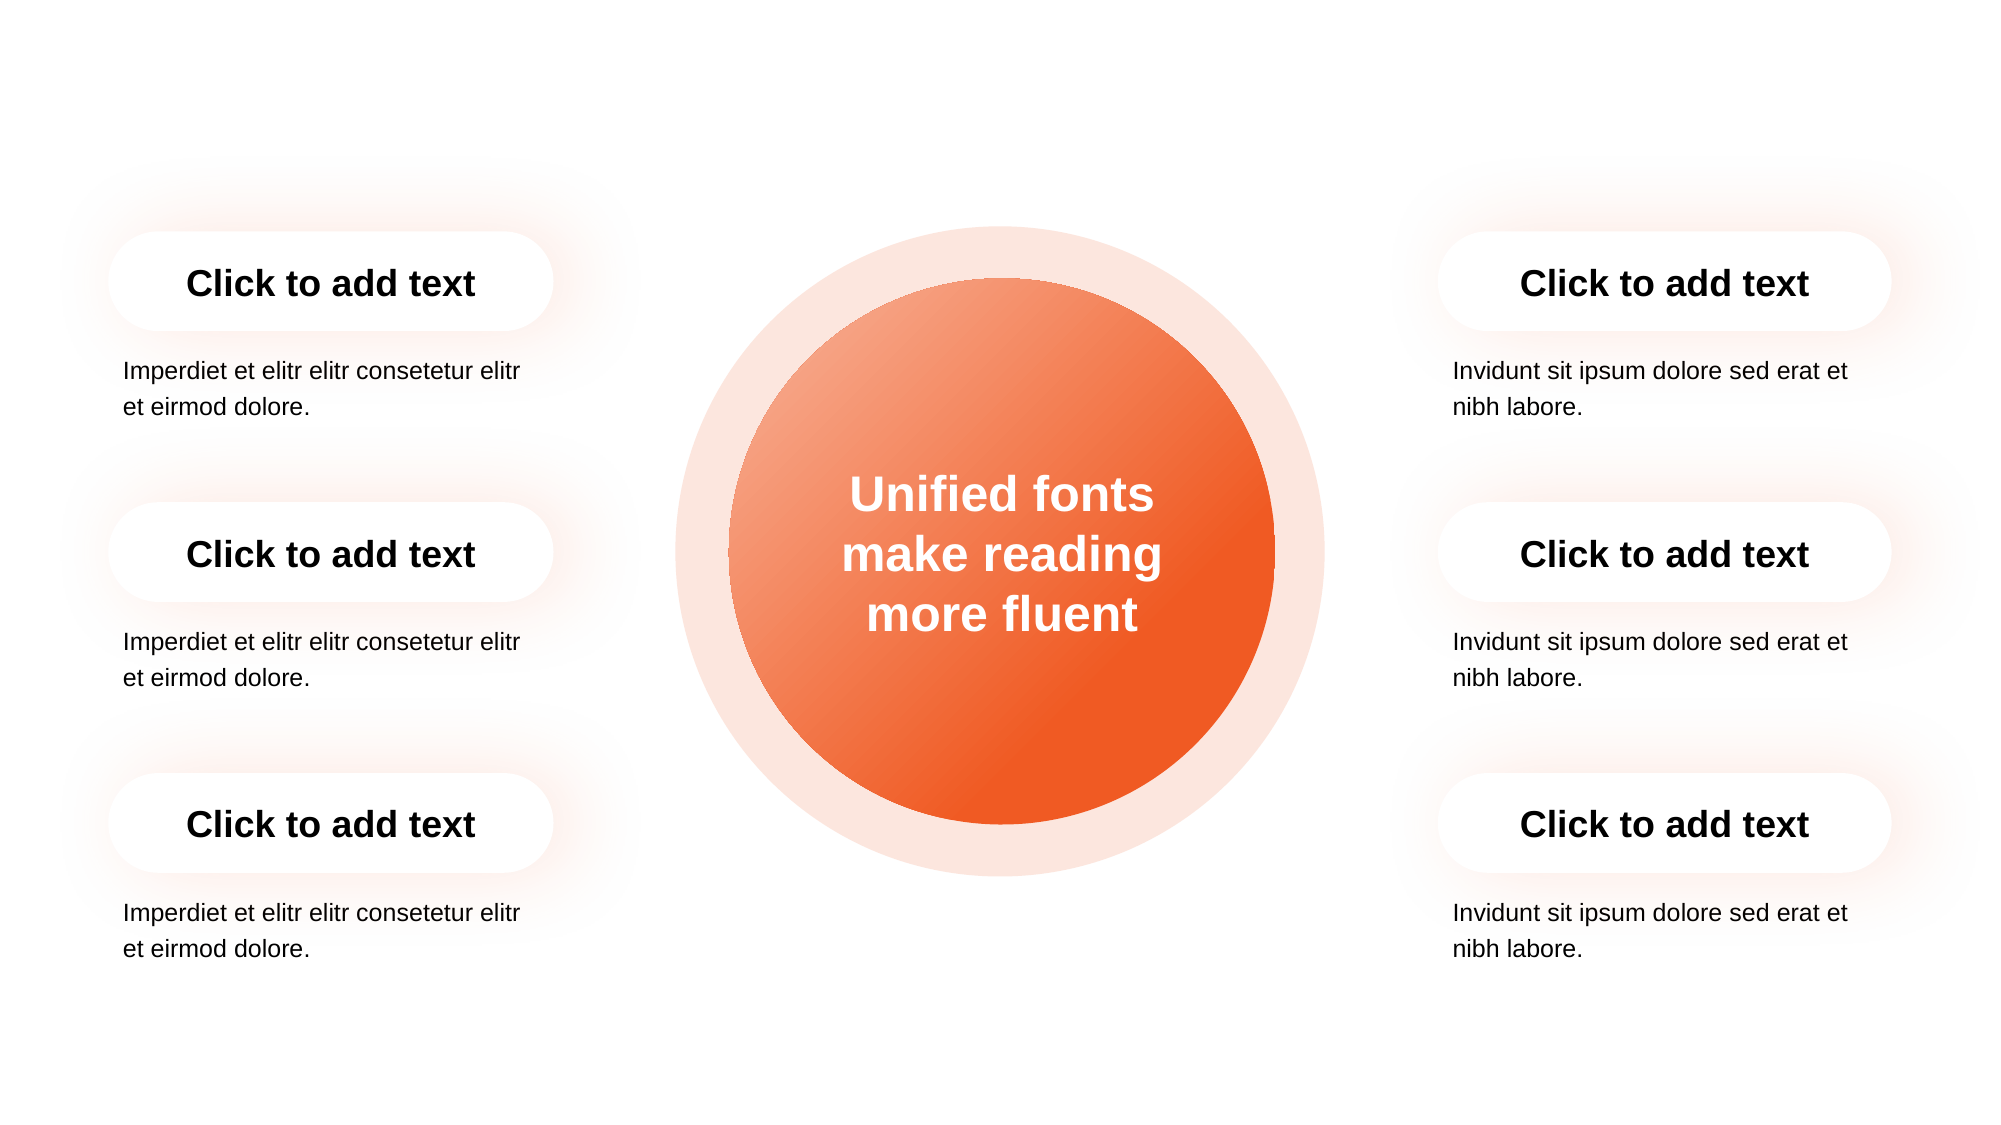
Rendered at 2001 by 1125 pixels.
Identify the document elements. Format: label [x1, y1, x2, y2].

text_box [108, 226, 1892, 1023]
